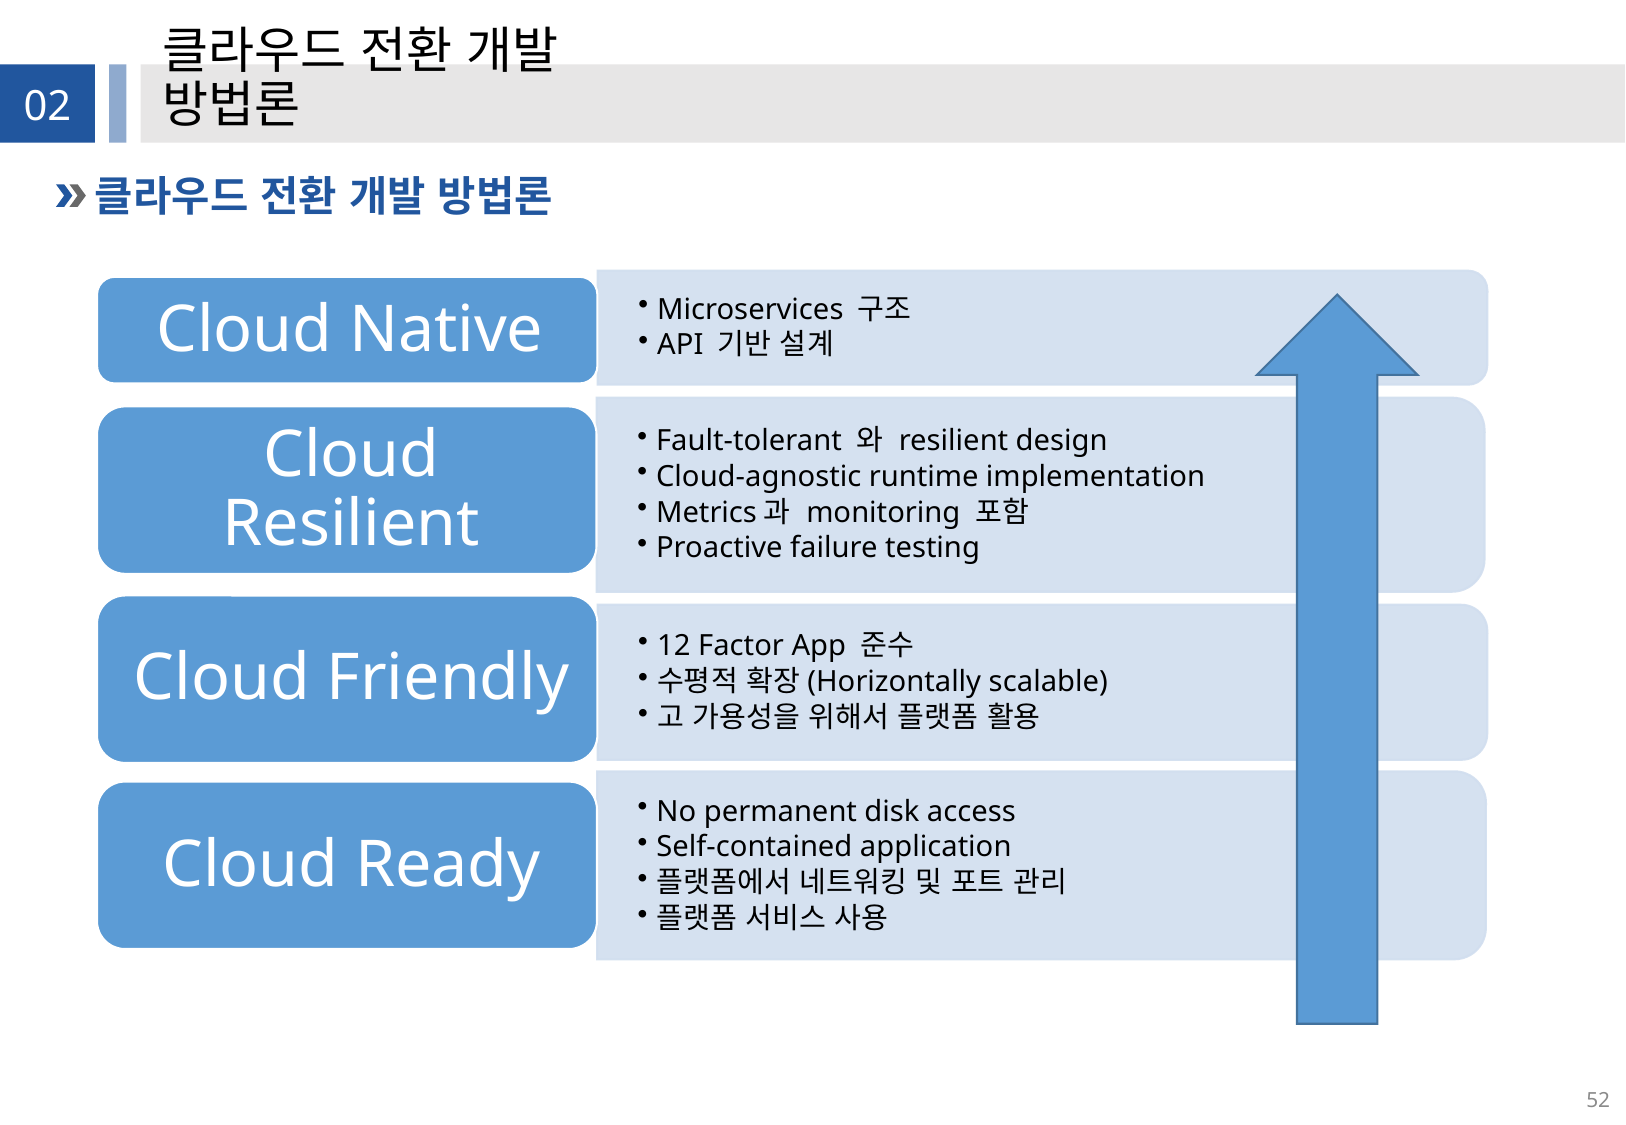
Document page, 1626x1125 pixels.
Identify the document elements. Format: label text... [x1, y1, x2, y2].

slide_number 52 [1436, 1070, 1625, 1125]
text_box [97, 270, 1516, 1035]
title 클라우드 전환 개발 방법론 [162, 78, 691, 134]
list 02 [12, 83, 83, 130]
list 클라우드 전환 개발 방법론 [94, 174, 1568, 221]
